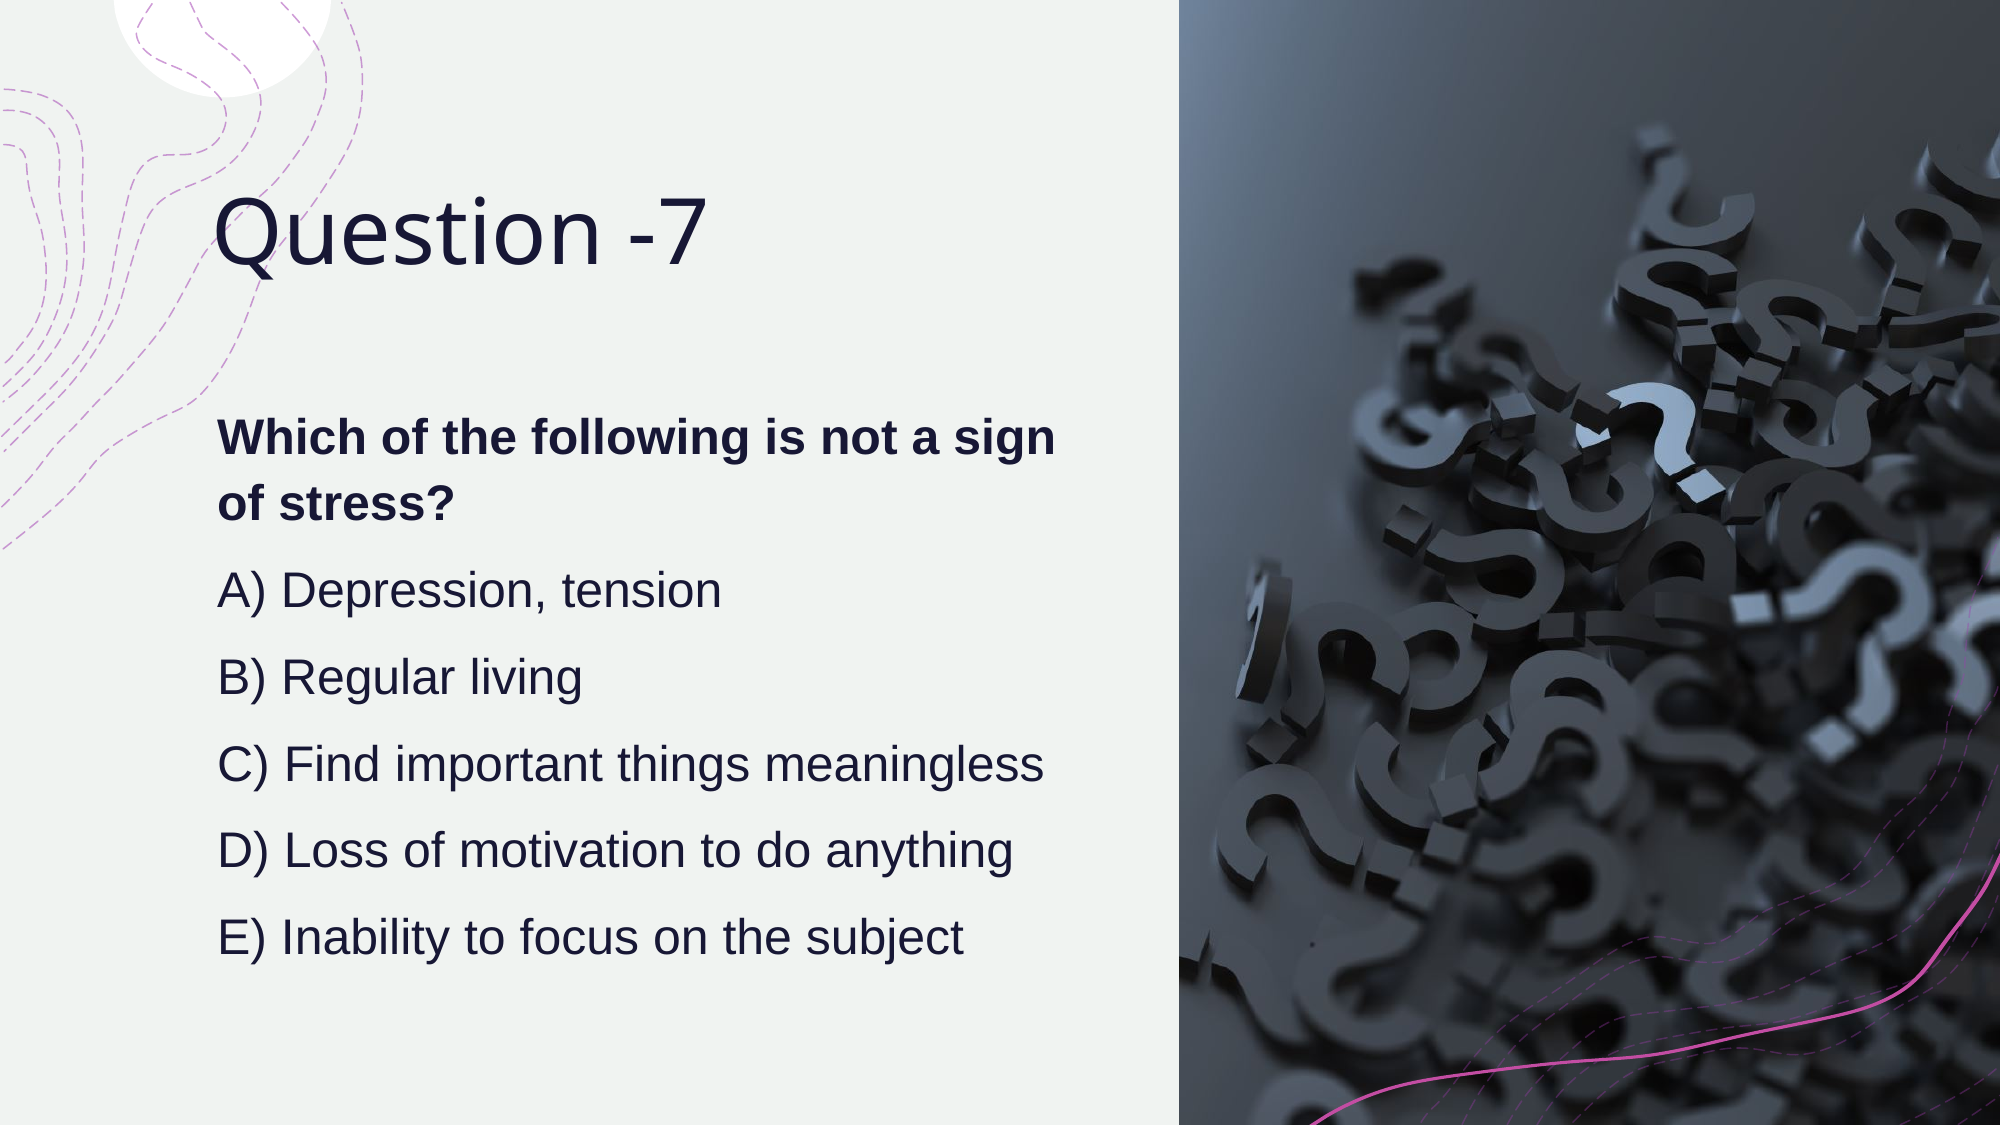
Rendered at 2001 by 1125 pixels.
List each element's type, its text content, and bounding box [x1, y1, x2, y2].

text_box [0, 0, 1179, 1125]
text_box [1309, 537, 2000, 1125]
title Question -7 [363, 91, 1116, 365]
list Which of the following is not a sign of stress? A) Depression, tension B) Regular living C) Find important things meaningless D) Loss of motivation to do anything E) Inability to focus on the subject [194, 391, 1114, 1003]
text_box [1, 0, 363, 549]
picture [1179, 0, 2000, 1125]
